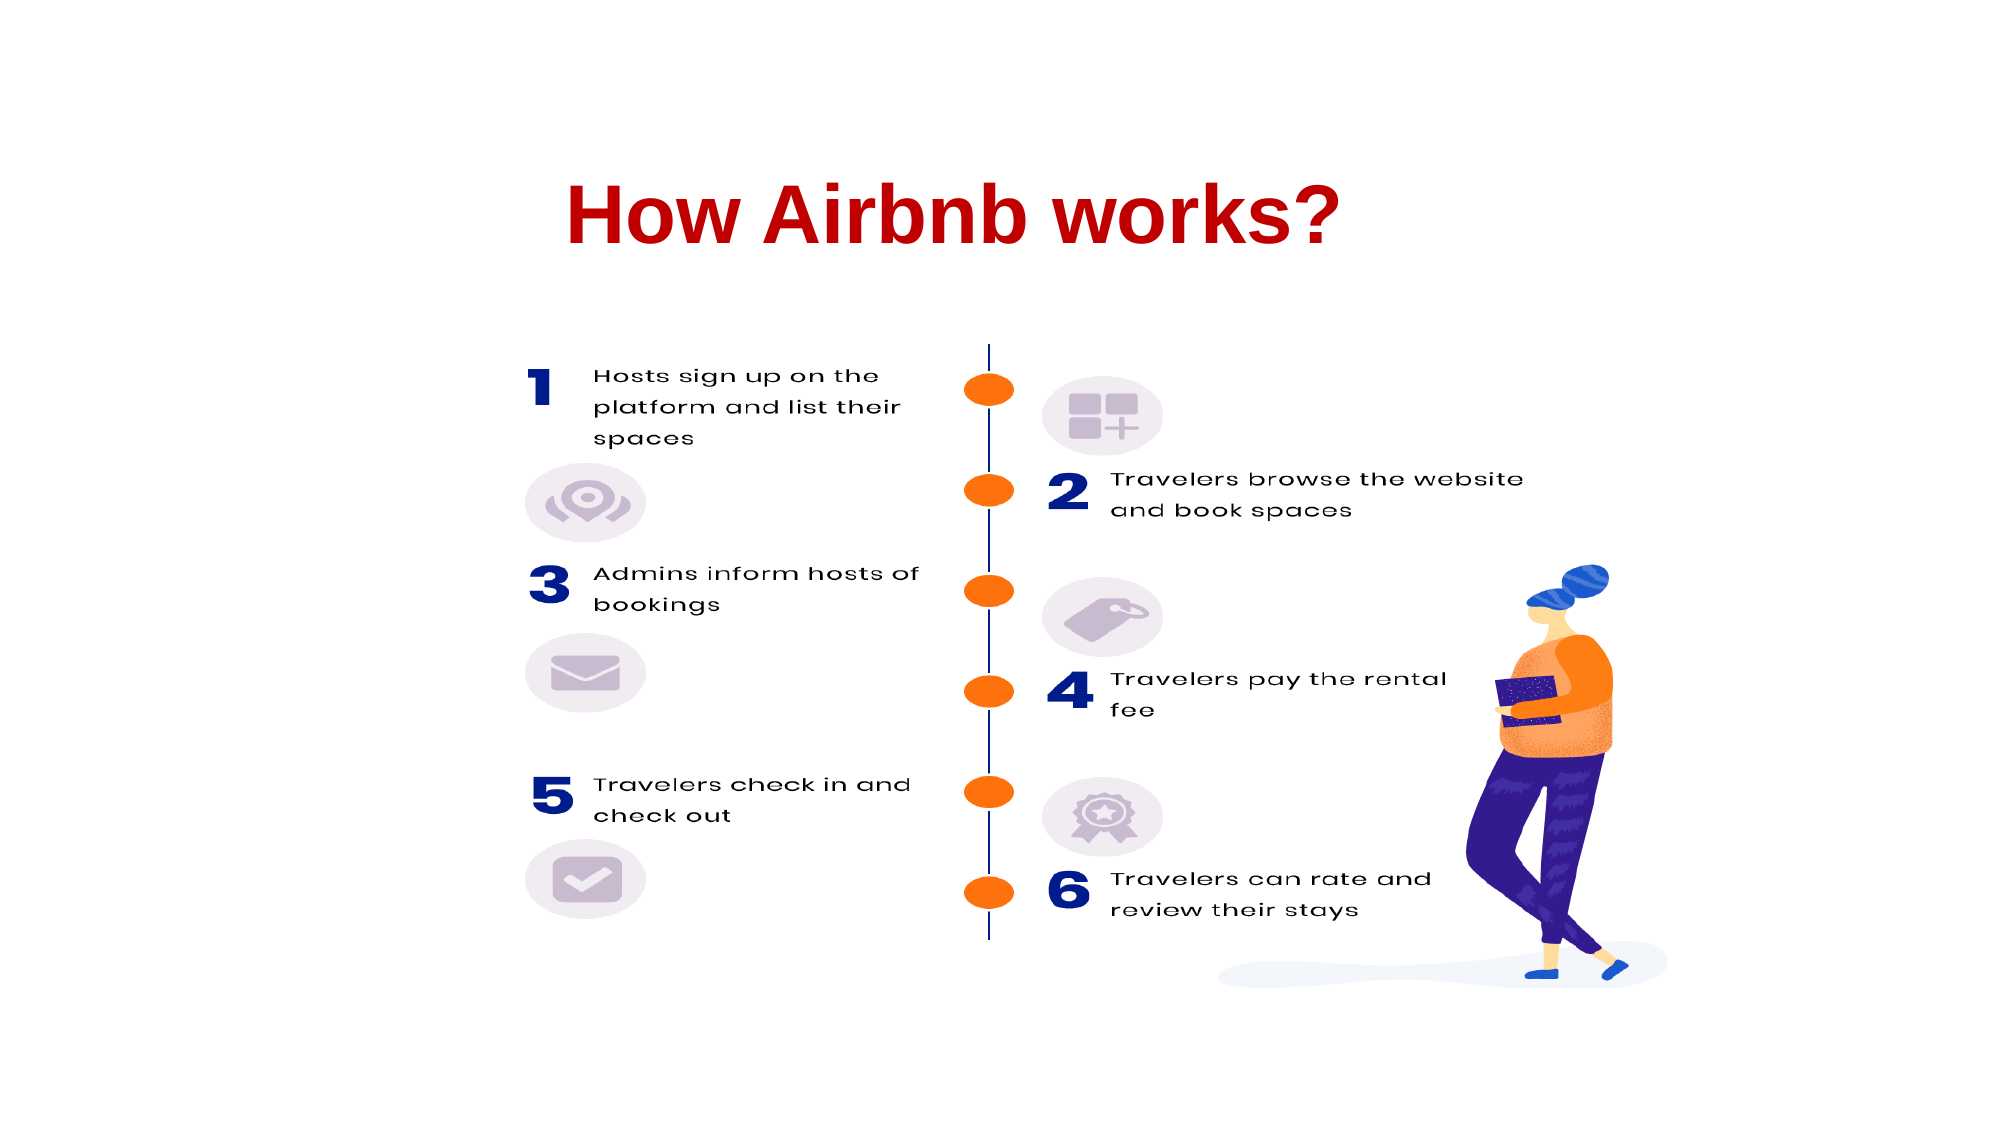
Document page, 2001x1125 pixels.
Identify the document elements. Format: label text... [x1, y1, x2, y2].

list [331, 323, 1685, 988]
title How Airbnb works? [130, 130, 1780, 303]
